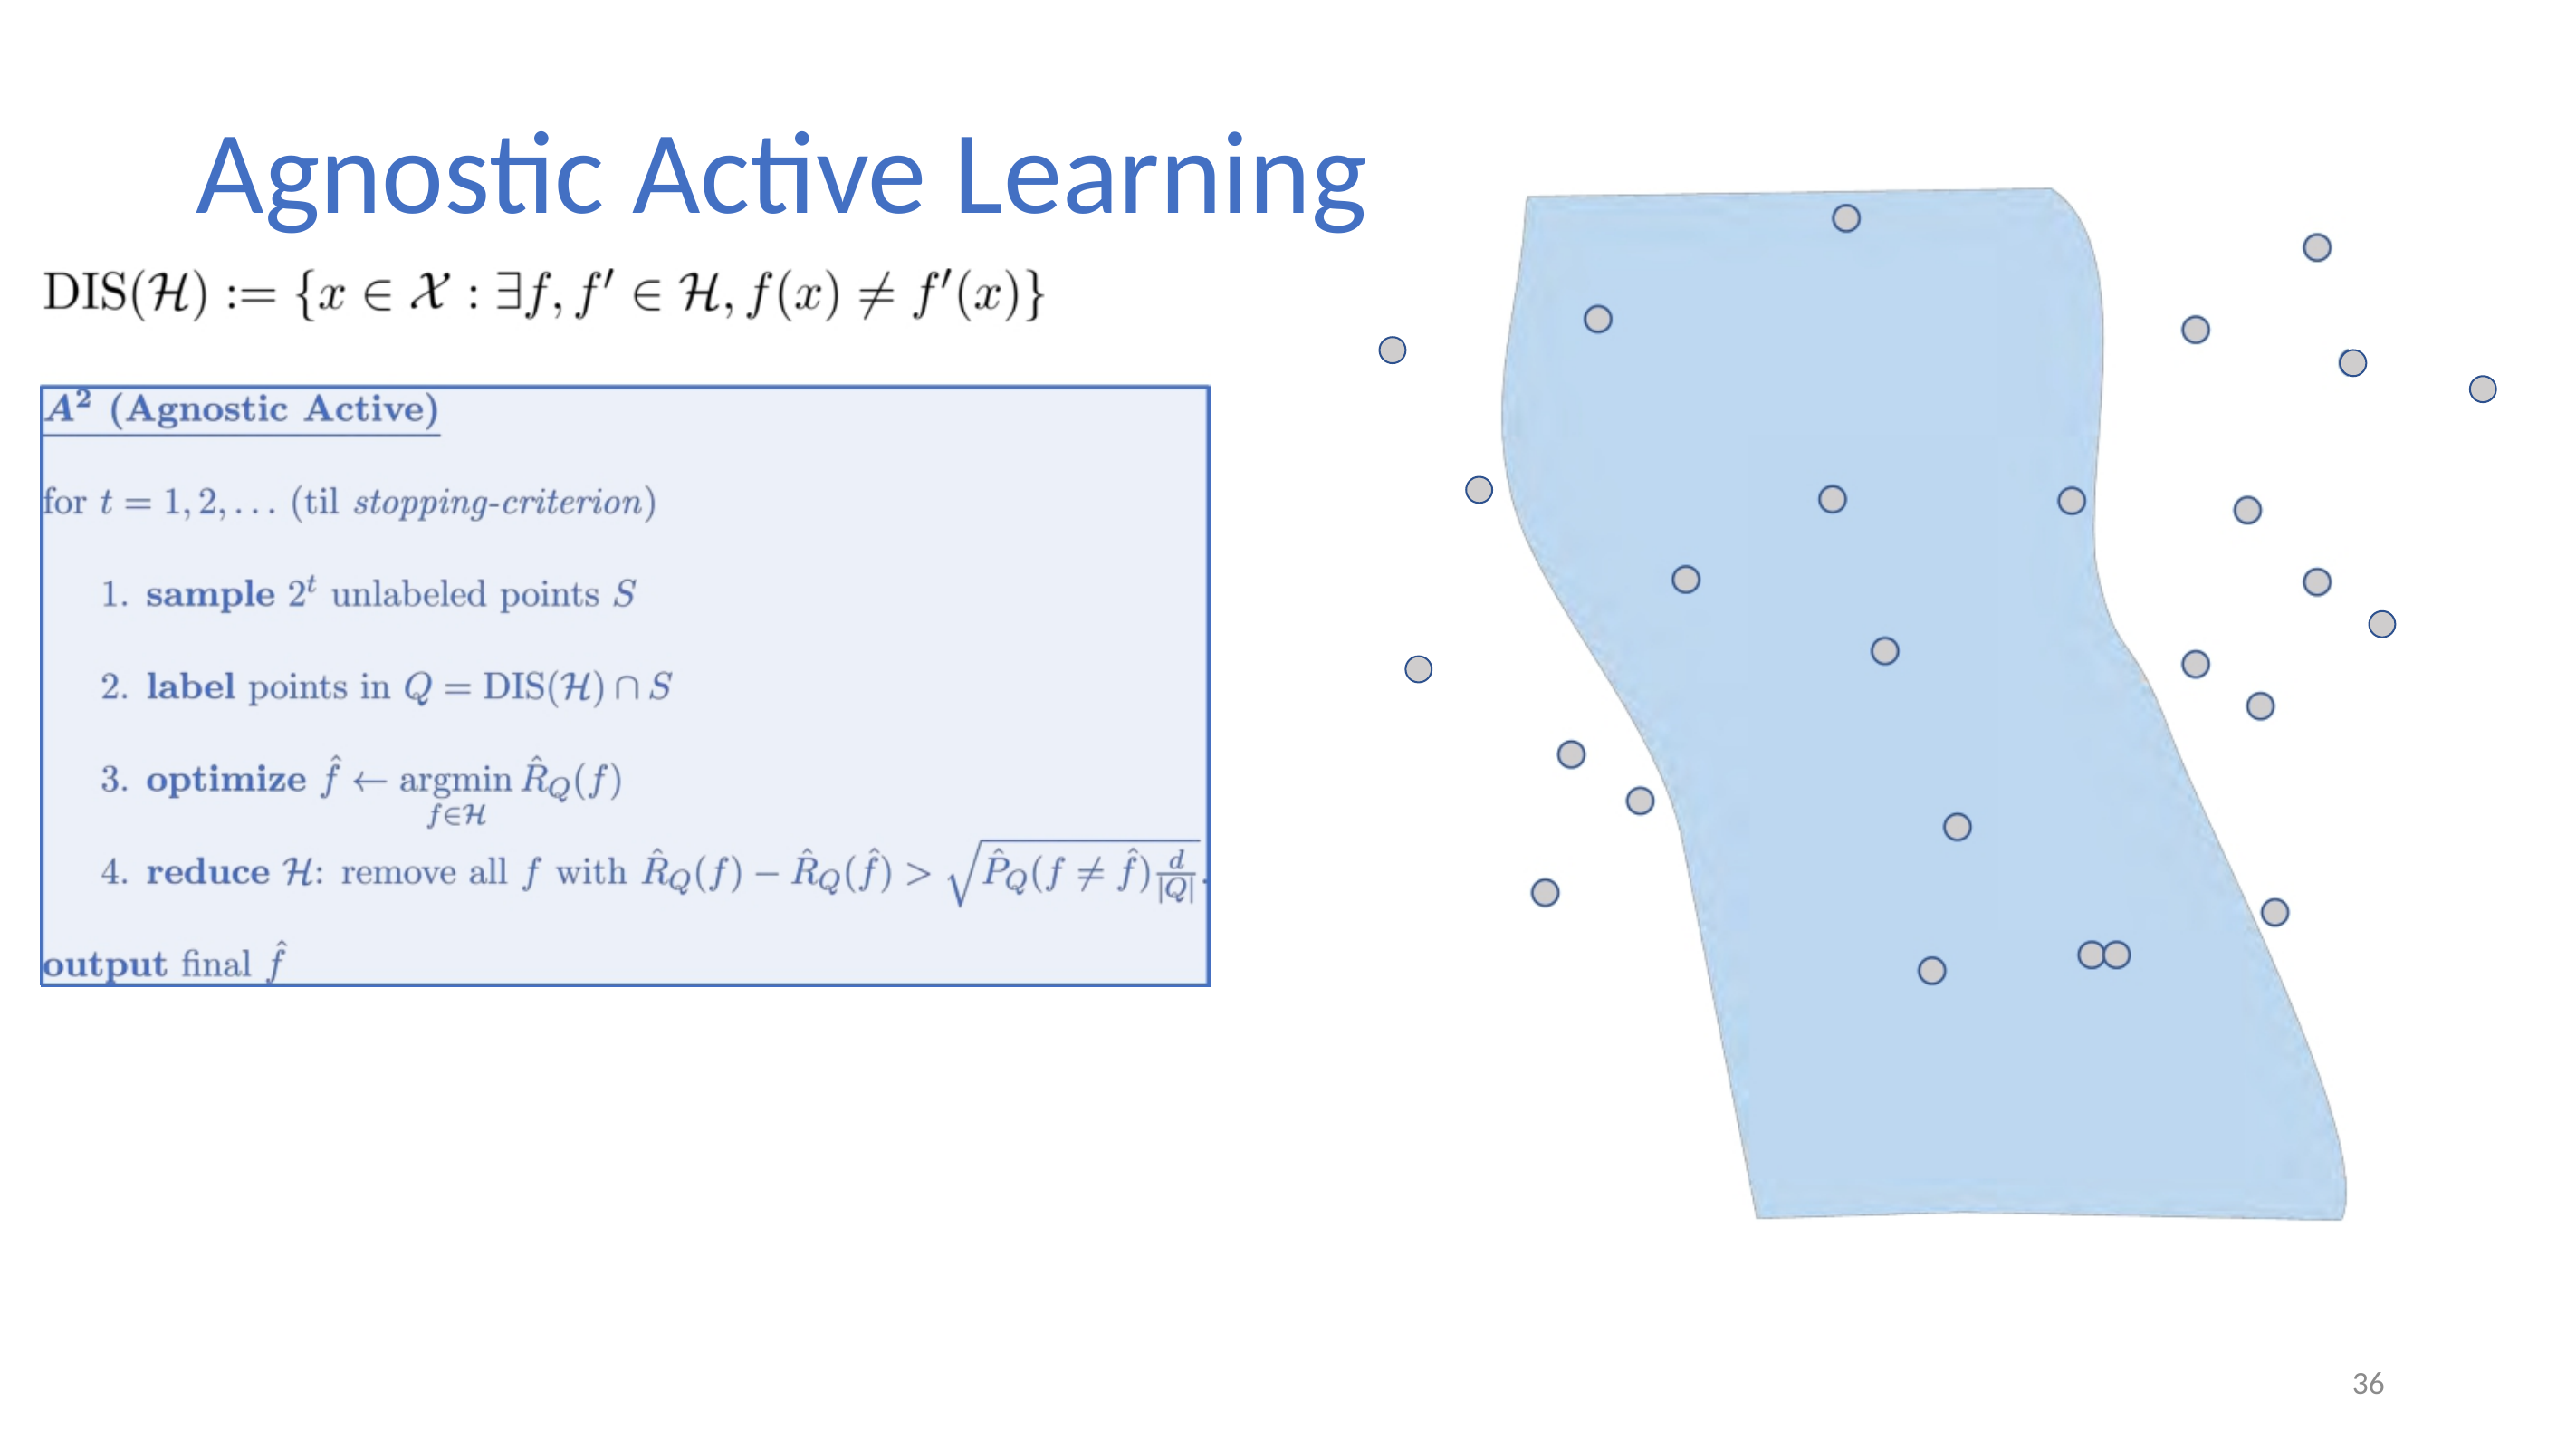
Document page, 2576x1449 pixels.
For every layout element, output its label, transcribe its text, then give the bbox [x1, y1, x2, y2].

text_box [2368, 609, 2397, 638]
slide_number 36 [1818, 1342, 2399, 1421]
text_box [2468, 375, 2497, 404]
text_box [1378, 336, 1407, 365]
picture [40, 267, 1211, 985]
text_box [1465, 475, 1494, 504]
text_box [1404, 655, 1433, 684]
text_box [2349, 349, 2368, 378]
picture [1499, 187, 2349, 1223]
text_box Agnostic Active Learning [196, 95, 1382, 237]
